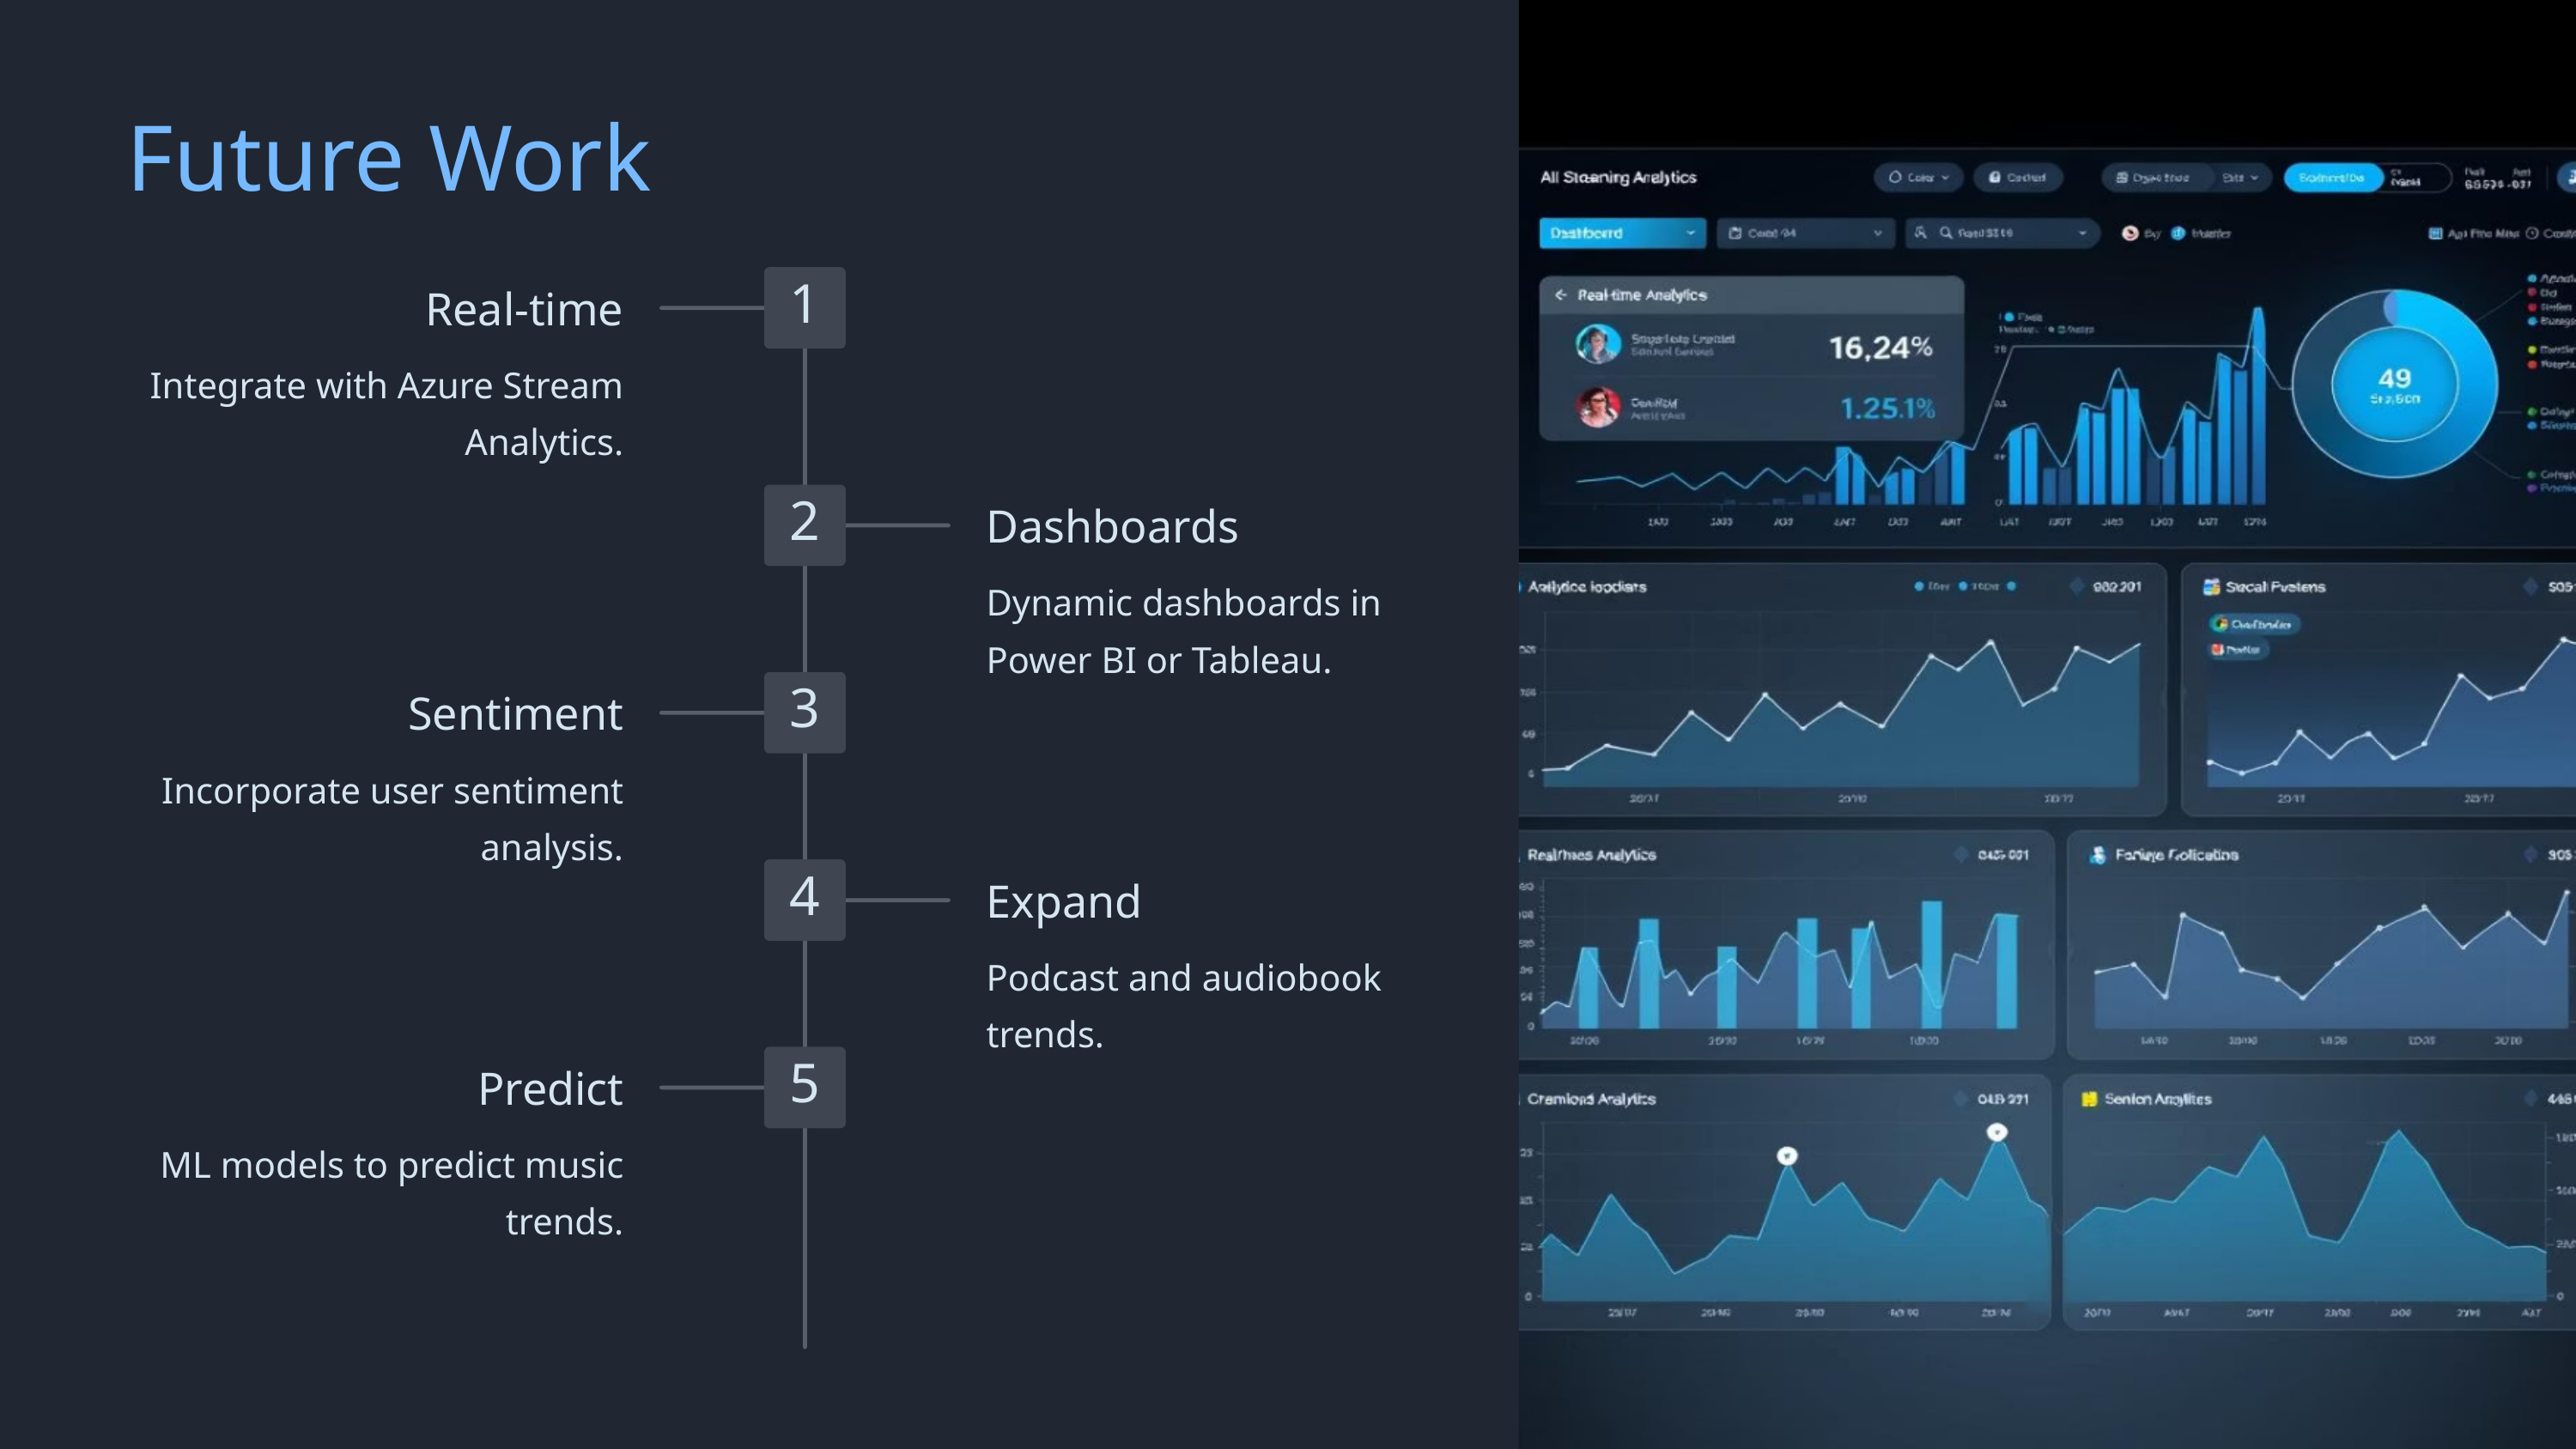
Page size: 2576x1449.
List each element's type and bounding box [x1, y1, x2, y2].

text_box [986, 871, 1440, 929]
text_box [126, 1137, 624, 1254]
text_box [986, 575, 1484, 692]
text_box [170, 684, 624, 742]
text_box [659, 306, 759, 311]
text_box [802, 761, 808, 858]
text_box [170, 1058, 624, 1117]
text_box [763, 1046, 847, 1129]
text_box [777, 273, 833, 343]
text_box [777, 1053, 833, 1122]
text_box [850, 523, 951, 528]
text_box [802, 948, 808, 1045]
text_box [763, 484, 847, 567]
text_box [659, 1085, 759, 1090]
text_box [986, 496, 1440, 555]
text_box [763, 266, 847, 349]
text_box [850, 898, 951, 903]
text_box [126, 357, 624, 475]
text_box [659, 710, 759, 715]
text_box [802, 1136, 808, 1349]
text_box [763, 671, 847, 754]
text_box [802, 573, 808, 670]
text_box [126, 99, 1034, 214]
text_box [777, 678, 833, 748]
text_box [802, 356, 808, 482]
text_box [777, 491, 833, 560]
text_box [126, 762, 624, 879]
text_box [986, 949, 1484, 1067]
text_box [170, 279, 624, 336]
text_box [763, 858, 847, 942]
text_box [777, 865, 833, 935]
text_box [0, 0, 2576, 1449]
